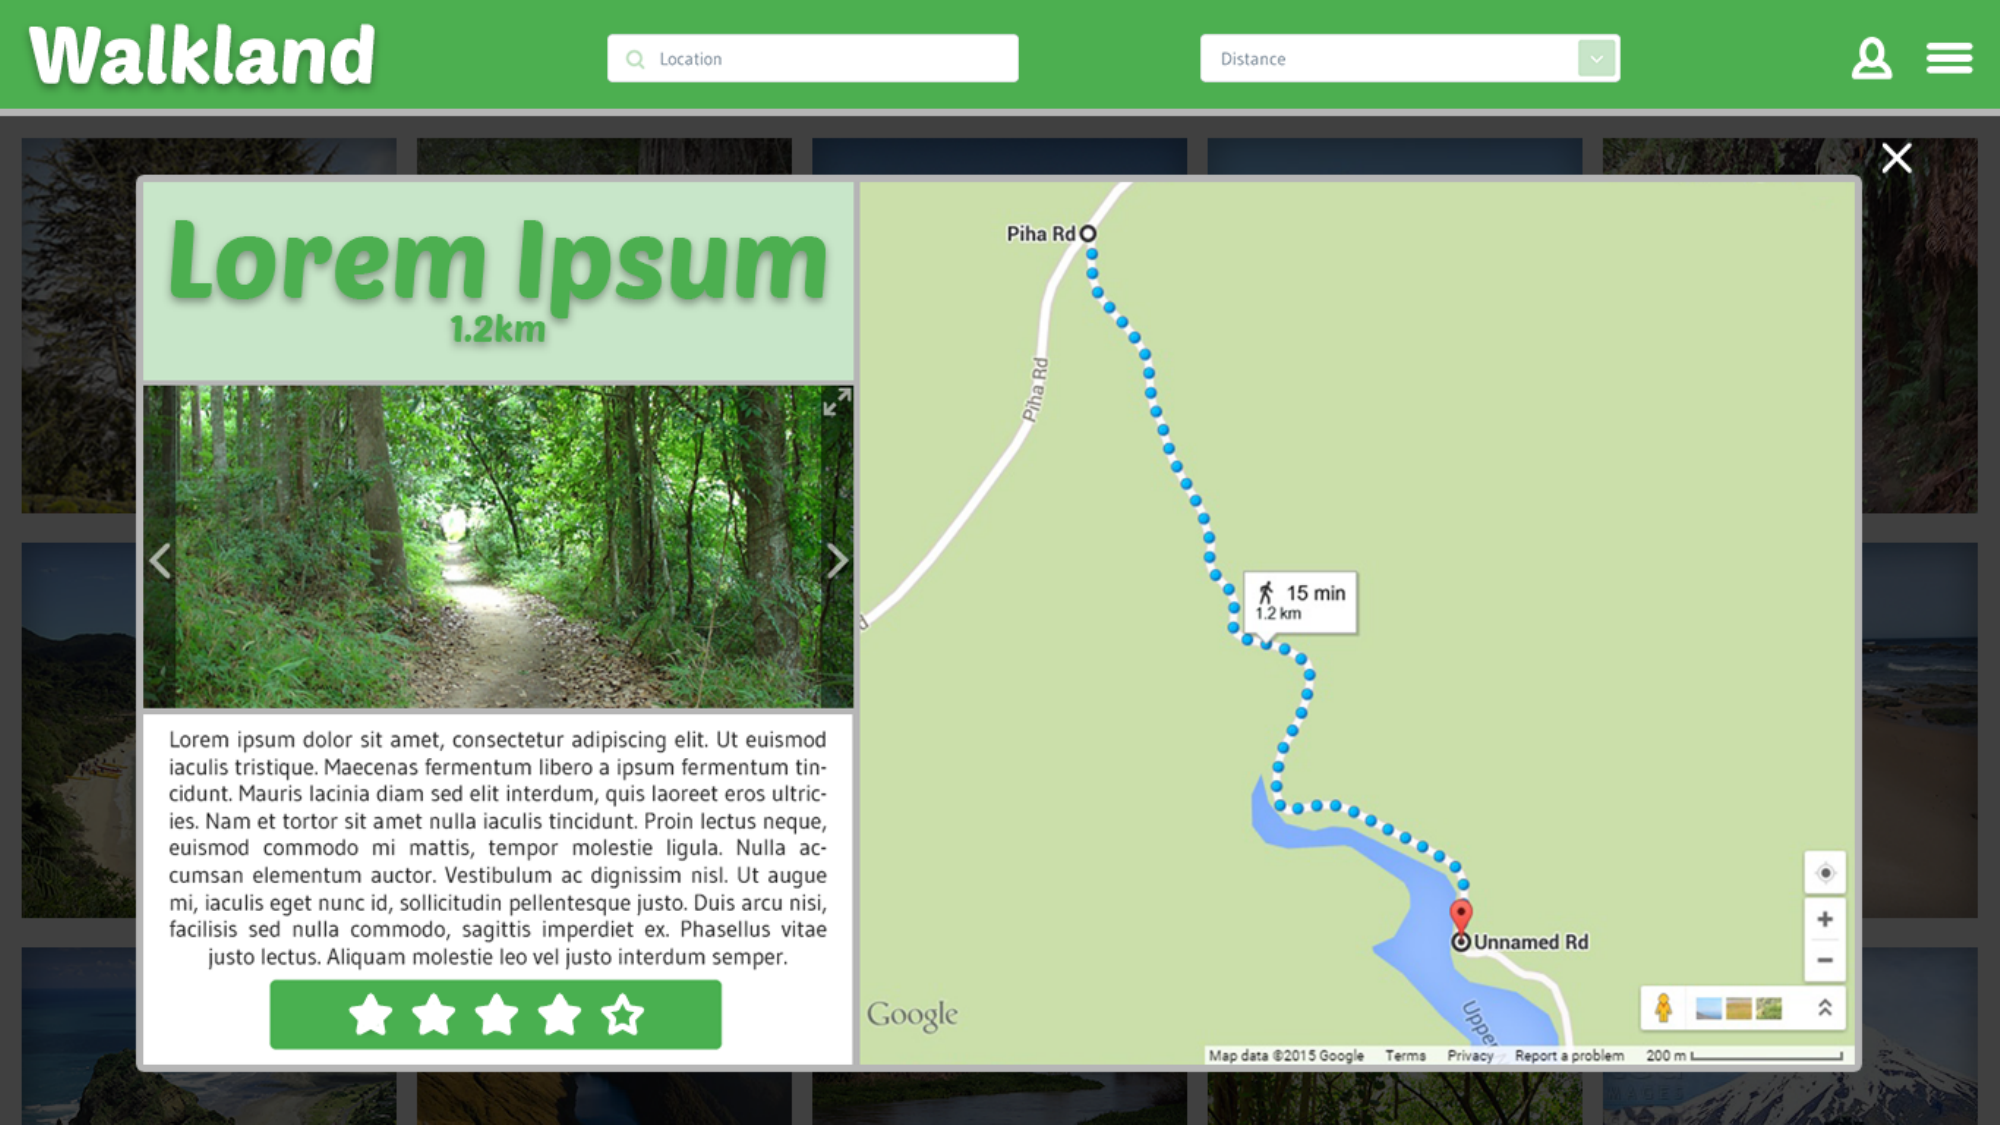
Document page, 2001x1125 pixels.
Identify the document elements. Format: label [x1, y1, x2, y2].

list [0, 0, 2000, 1125]
